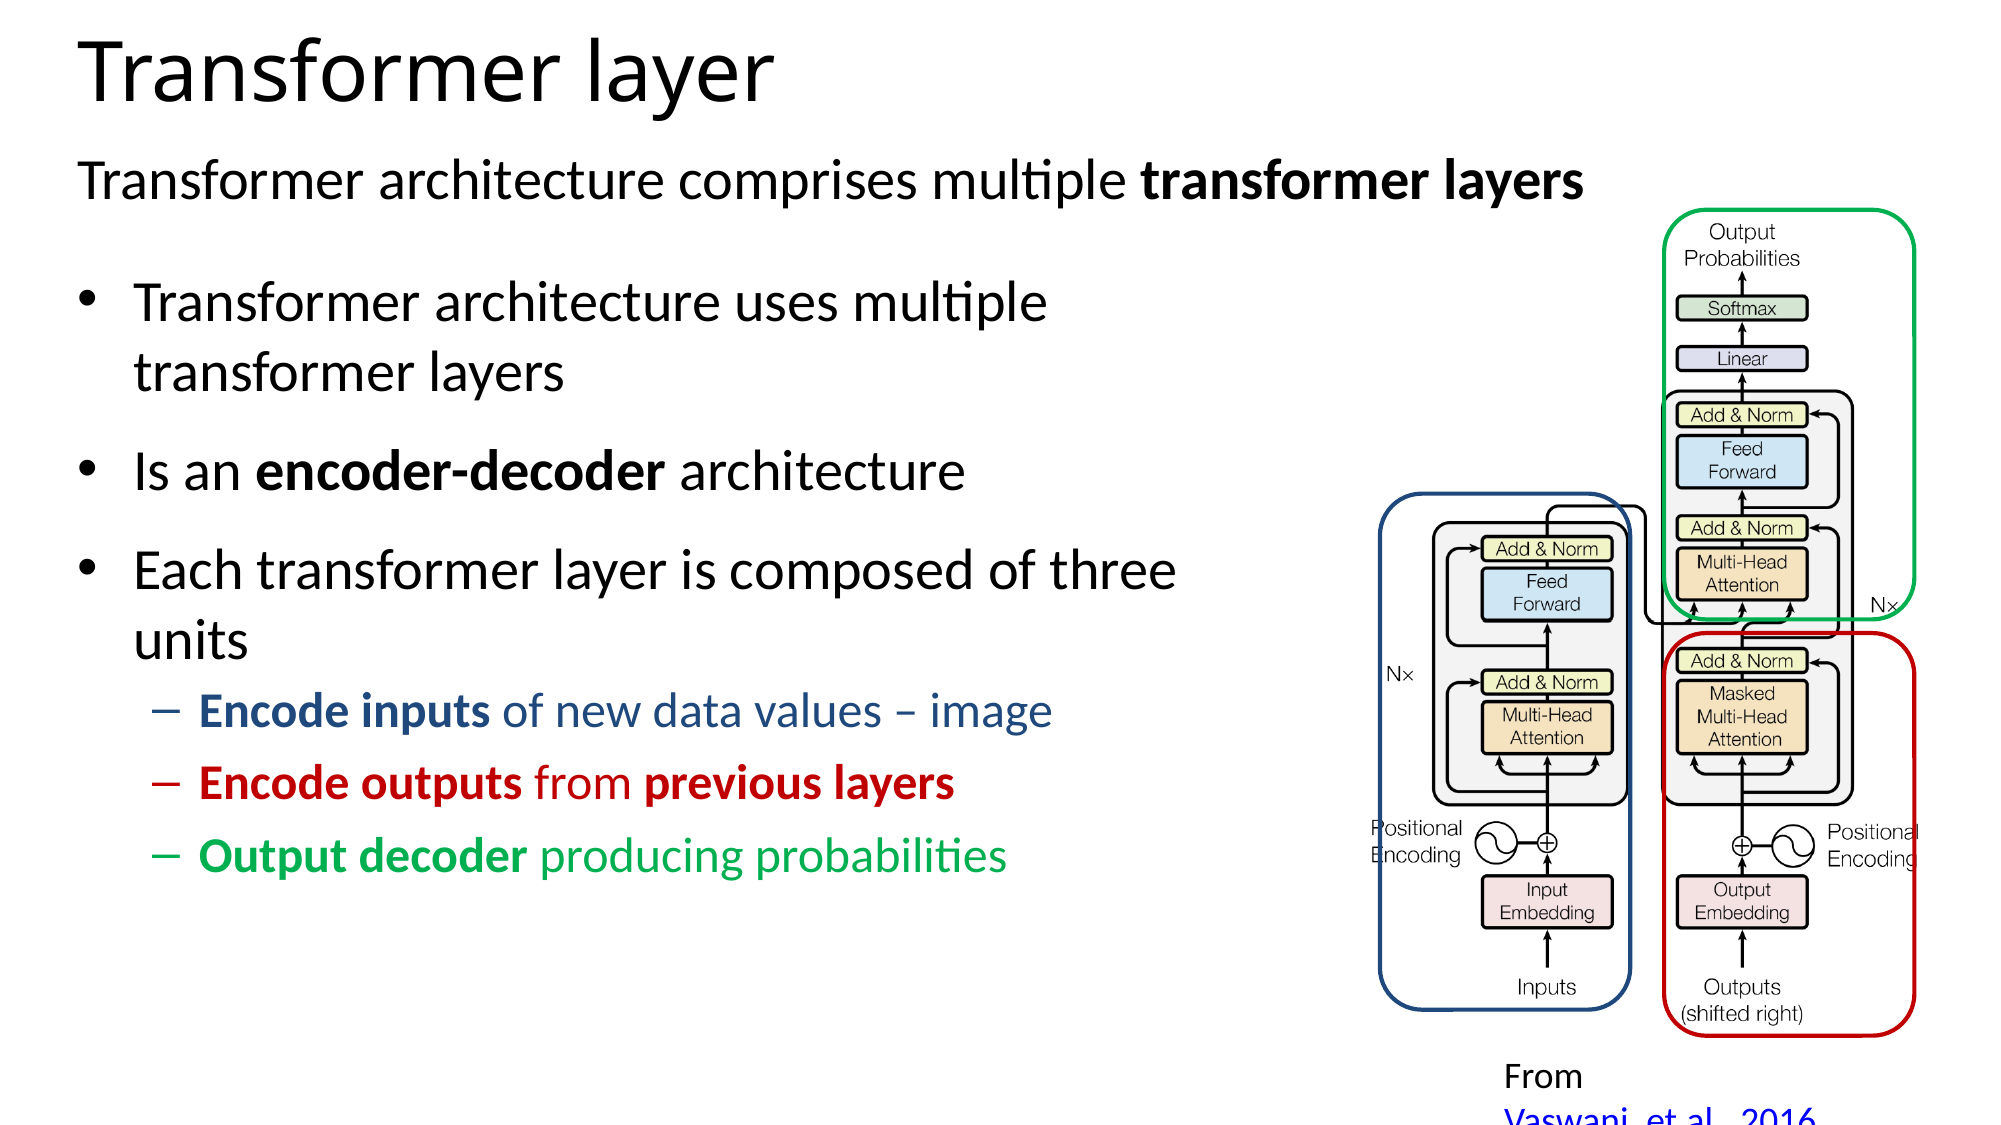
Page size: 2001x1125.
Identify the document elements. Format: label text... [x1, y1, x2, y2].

text_box Transformer architecture uses multiple transformer layers Is an encoder-decoder architecture Each transformer layer is composed of three units Encode inputs of new data values – image Encode outputs from previous layers Output decoder producing probabilities [62, 255, 1308, 1010]
picture [1358, 209, 1926, 1030]
list Transformer architecture comprises multiple transformer layers [62, 133, 1953, 269]
title Transformer layer [62, 29, 1953, 133]
text_box From Vaswani, et.al., 2016 [1489, 1043, 1926, 1125]
